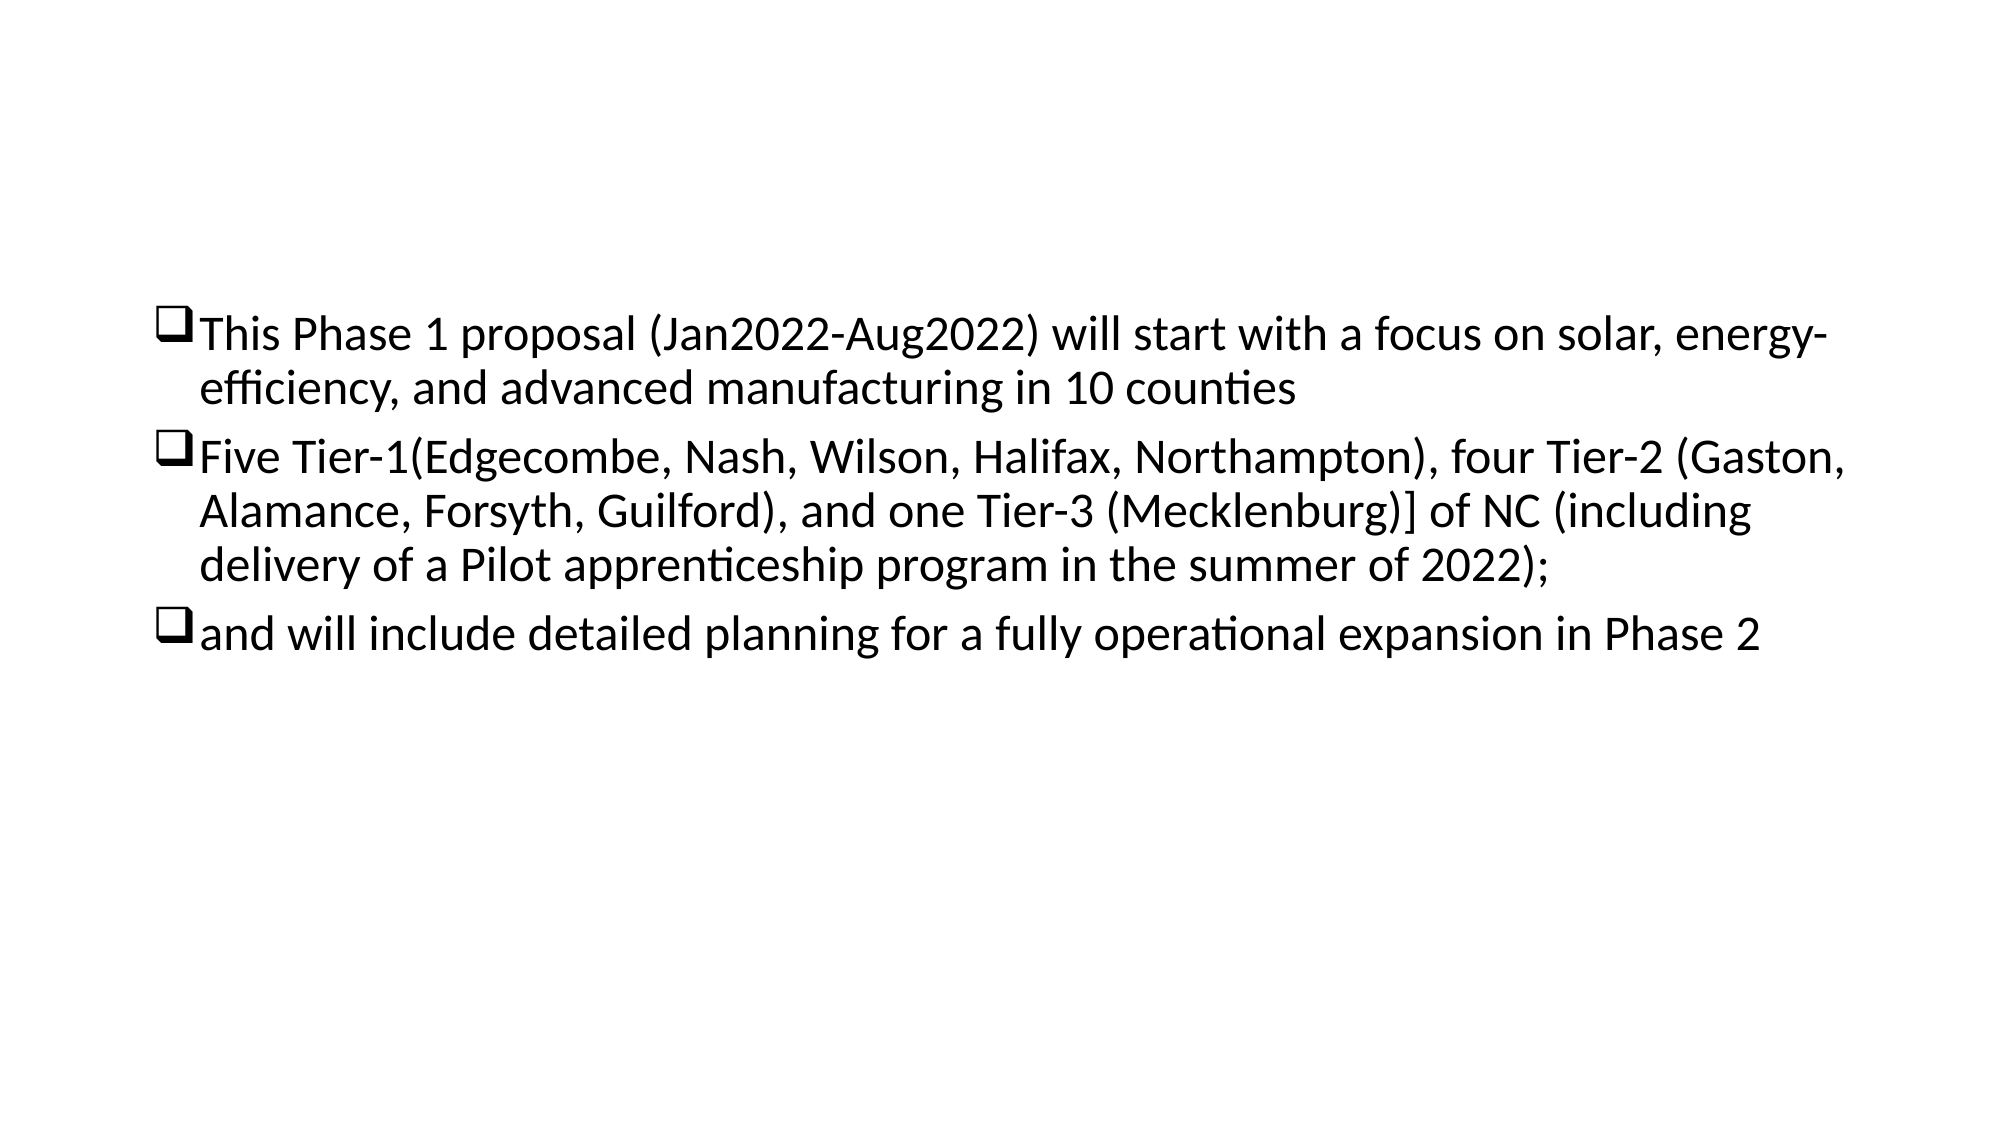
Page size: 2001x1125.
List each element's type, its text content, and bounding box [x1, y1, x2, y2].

list This Phase 1 proposal (Jan2022-Aug2022) will start with a focus on solar, energy-efficiency, and advanced manufacturing in 10 counties Five Tier-1(Edgecombe, Nash, Wilson, Halifax, Northampton), four Tier-2 (Gaston, Alamance, Forsyth, Guilford), and one Tier-3 (Mecklenburg)] of NC (including delivery of a Pilot apprenticeship program in the summer of 2022); and will include detailed planning for a fully operational expansion in Phase 2 [137, 299, 1863, 953]
